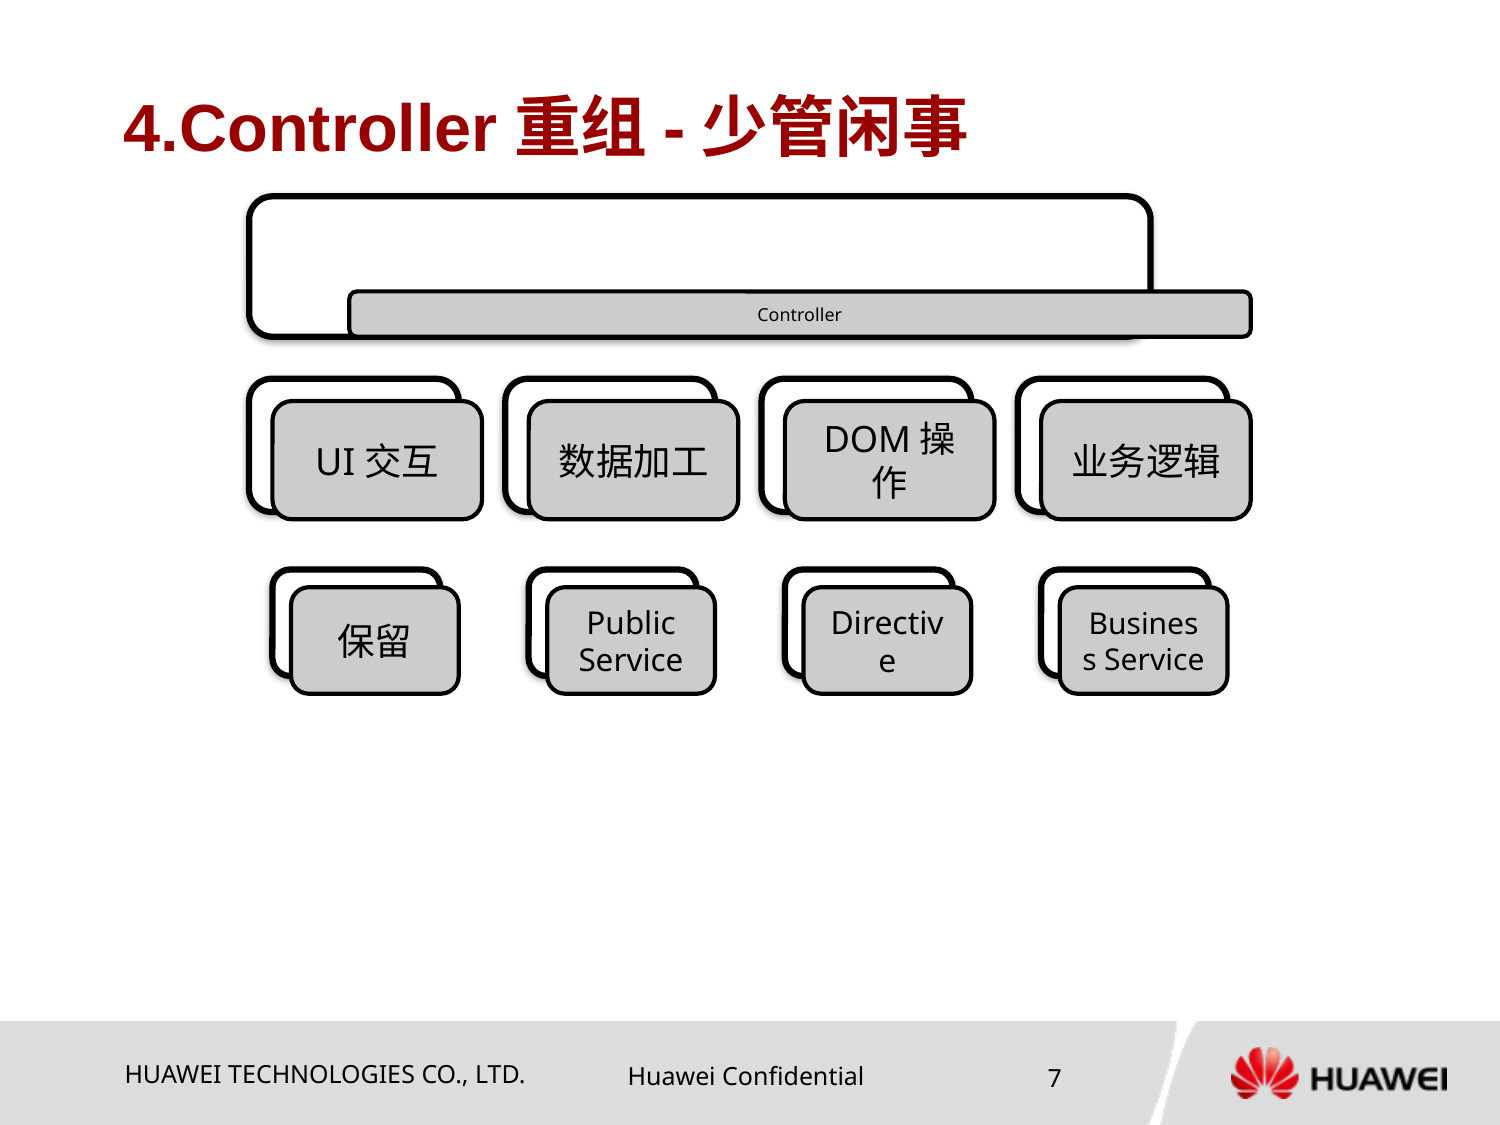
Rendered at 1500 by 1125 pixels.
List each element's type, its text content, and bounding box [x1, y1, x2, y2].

picture [0, 1021, 1500, 1125]
title 4.Controller重组-少管闲事 [123, 53, 1376, 195]
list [123, 196, 1377, 885]
